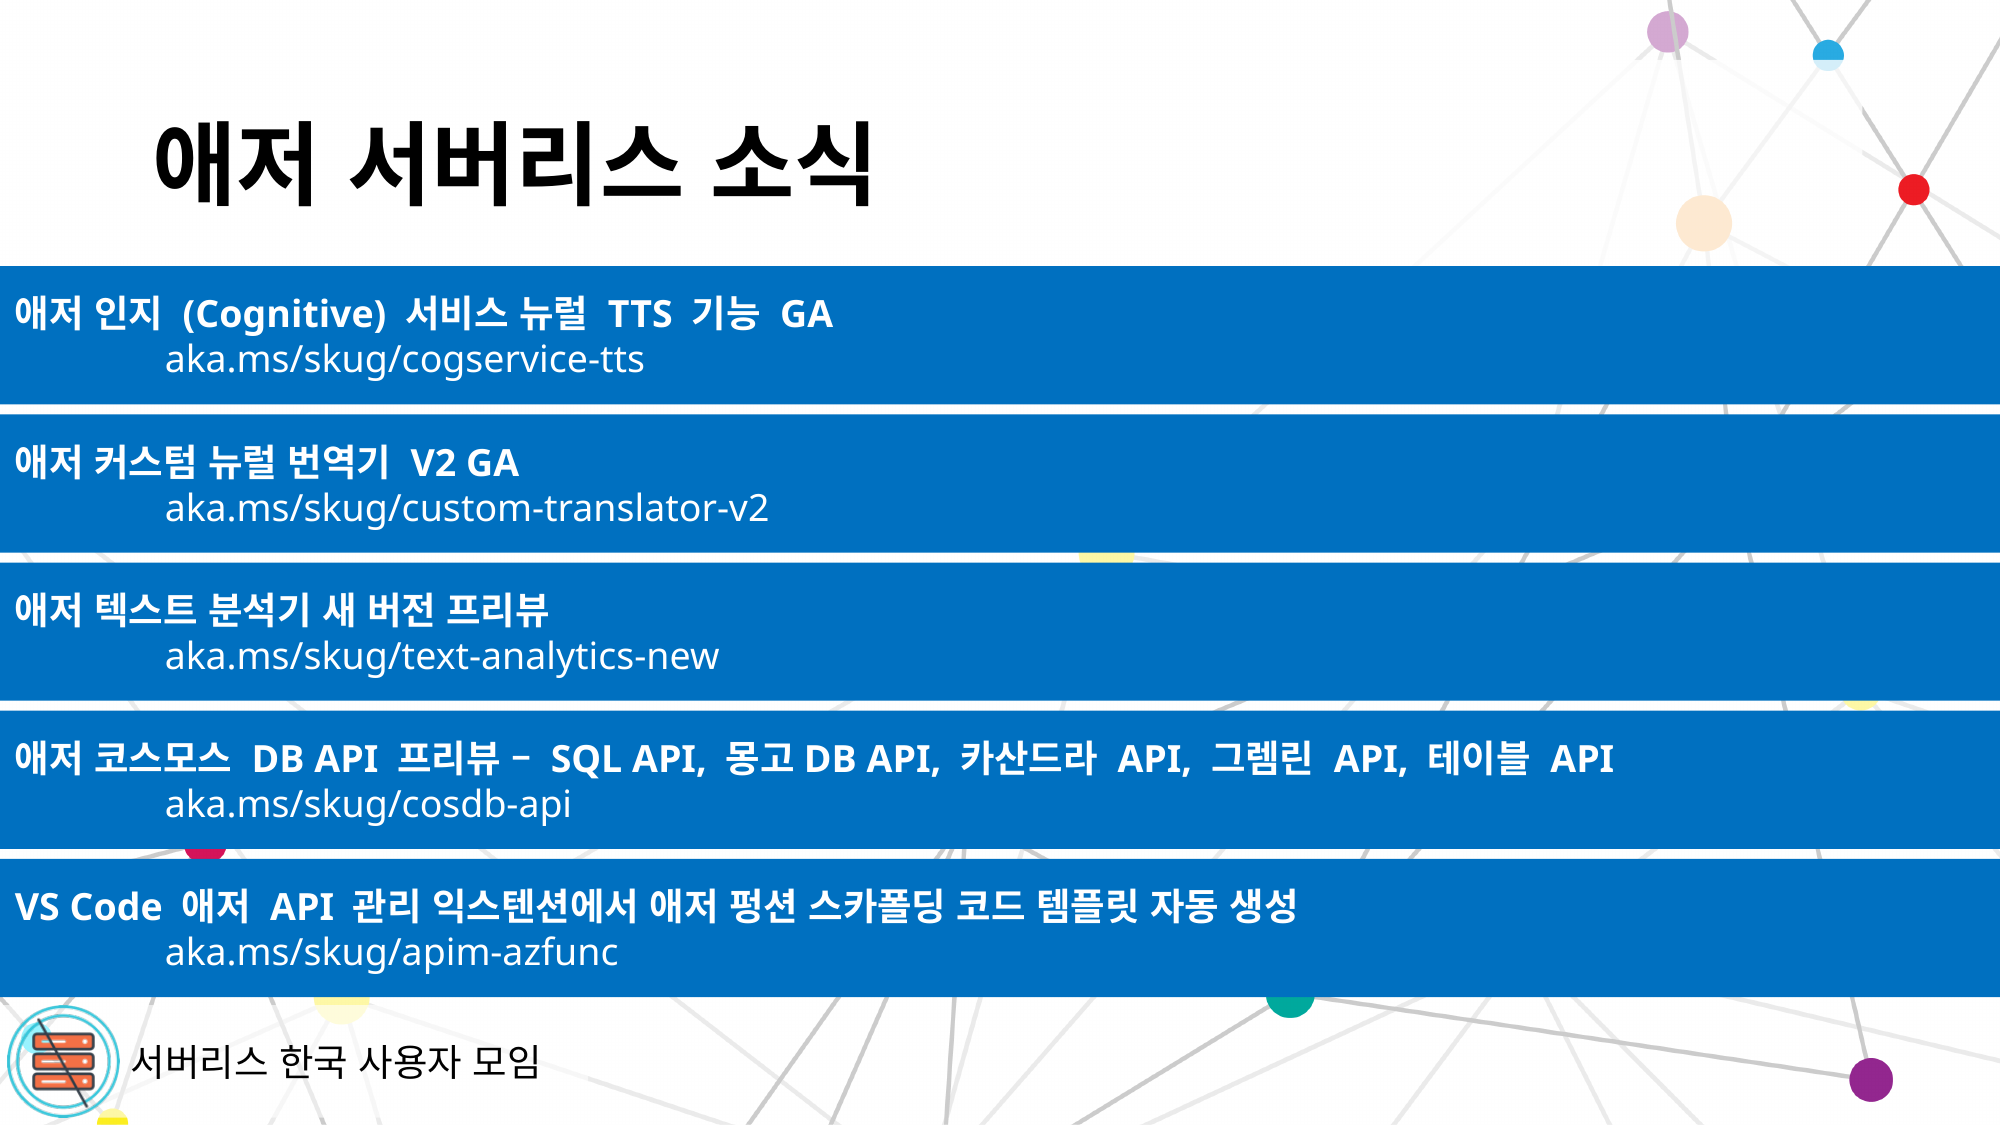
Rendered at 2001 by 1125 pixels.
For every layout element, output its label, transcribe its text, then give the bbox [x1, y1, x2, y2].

text_box VS Code 애저 API 관리 익스텐션에서 애저 펑션 스카폴딩 코드 템플릿 자동 생성 aka.ms/skug/apim-azfunc [0, 858, 2000, 998]
title 애저 서버리스 소식 [137, 59, 1863, 265]
picture [0, 998, 2000, 1125]
text_box 애저 텍스트 분석기 새 버전 프리뷰 aka.ms/skug/text-analytics-new [0, 561, 2000, 702]
picture [0, 554, 2000, 561]
text_box 애저 인지 (Cognitive) 서비스 뉴럴 TTS 기능 GA aka.ms/skug/cogservice-tts [0, 265, 2000, 405]
picture [0, 850, 2000, 858]
text_box 애저 코스모스 DB API 프리뷰 – SQL API, 몽고DB API, 카산드라 API, 그렘린 API, 테이블 API aka.ms/skug/cosdb-api [0, 710, 2000, 850]
text_box 애저 커스텀 뉴럴 번역기 V2 GA aka.ms/skug/custom-translator-v2 [0, 413, 2000, 554]
picture [0, 702, 2000, 710]
picture [0, 405, 2000, 413]
picture [0, 0, 2000, 265]
